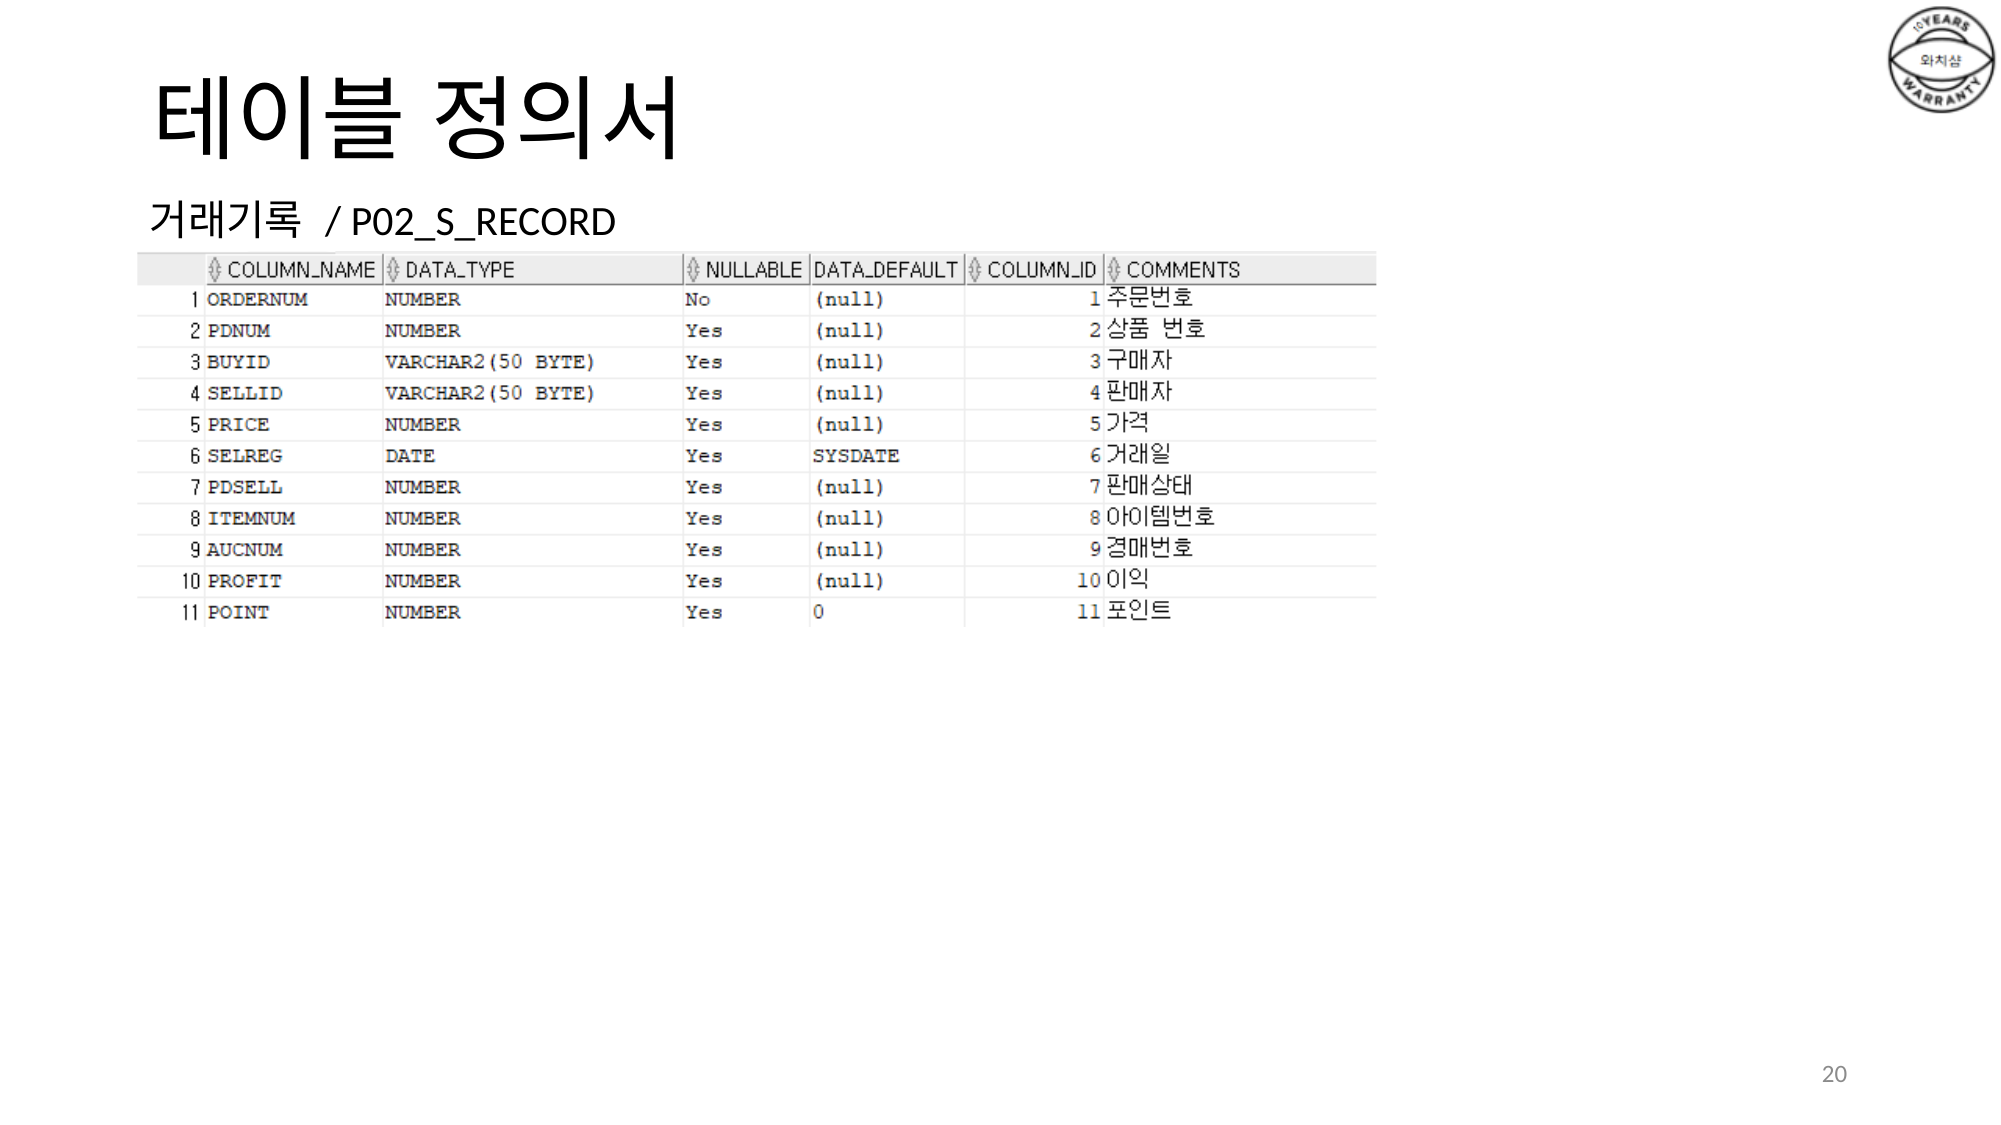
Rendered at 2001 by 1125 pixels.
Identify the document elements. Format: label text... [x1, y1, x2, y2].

slide_number 20 [1412, 1042, 1863, 1103]
picture [1884, 2, 2000, 118]
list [137, 251, 1377, 627]
text_box 거래기록 / P02_S_RECORD [134, 185, 632, 251]
title 테이블 정의서 [137, 59, 1863, 186]
